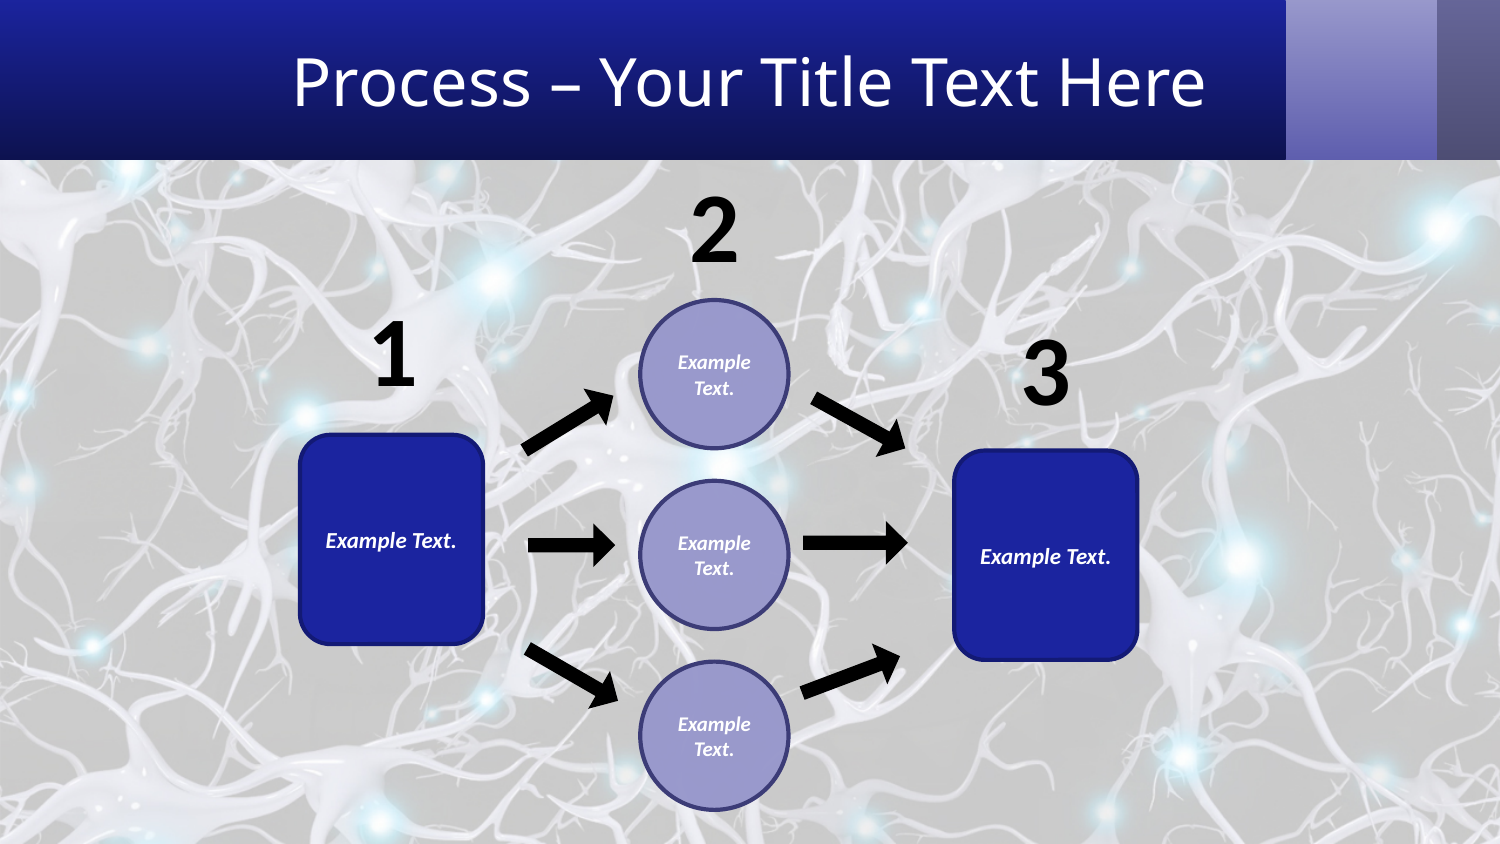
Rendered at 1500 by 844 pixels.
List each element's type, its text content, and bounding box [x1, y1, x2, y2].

text_box 1 [334, 271, 451, 414]
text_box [516, 400, 626, 697]
text_box Example Text. [952, 448, 1140, 662]
text_box 3 [987, 290, 1104, 433]
picture [0, 159, 1500, 844]
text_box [798, 400, 912, 697]
text_box 2 [656, 147, 773, 290]
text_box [639, 299, 789, 811]
text_box Example Text. [297, 432, 486, 647]
title Process – Your Title Text Here [75, 9, 1425, 150]
